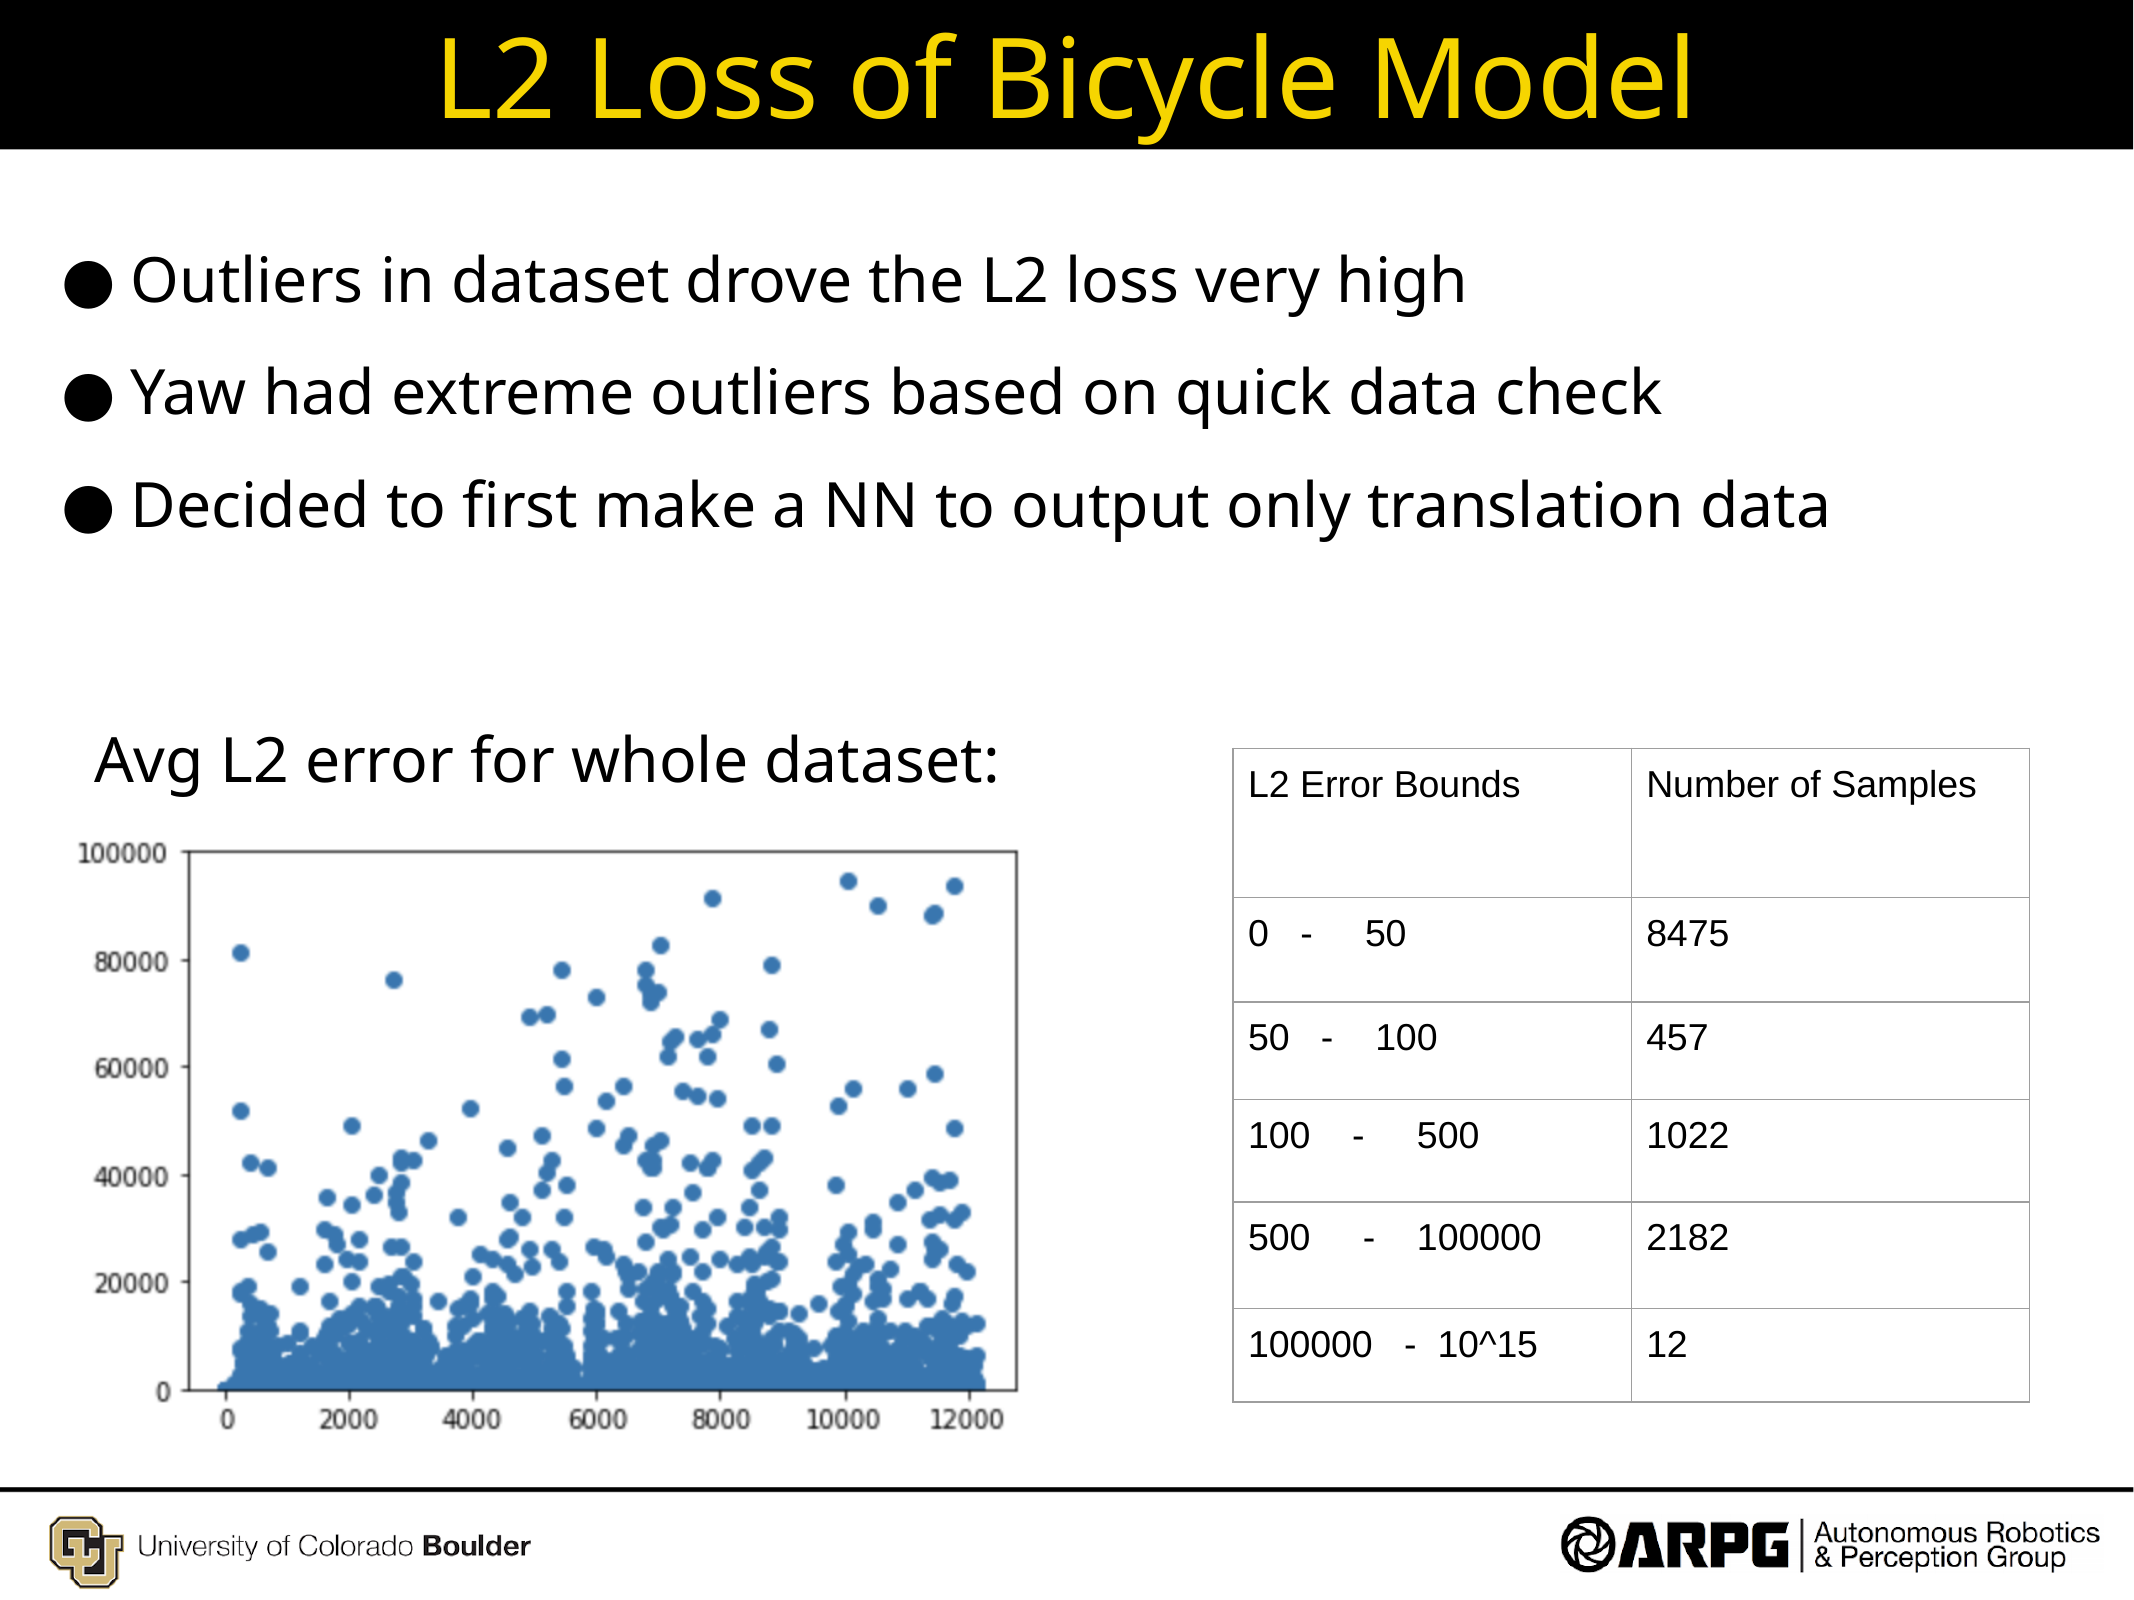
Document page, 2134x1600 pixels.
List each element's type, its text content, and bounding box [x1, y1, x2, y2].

picture [0, 1486, 2134, 1600]
table_cell 12 [1632, 1309, 2029, 1401]
table_cell 2182 [1632, 1203, 2029, 1308]
table_cell 50 - 100 [1234, 1003, 1631, 1099]
table_cell 500 - 100000 [1234, 1203, 1631, 1308]
table_cell 1022 [1632, 1100, 2029, 1201]
title L2 Loss of Bicycle Model [0, 0, 2134, 150]
text_box Avg L2 error for whole dataset: [79, 705, 1028, 809]
table_cell 457 [1632, 1003, 2029, 1099]
table_header L2 Error Bounds [1234, 749, 1631, 897]
picture [36, 810, 1071, 1466]
table_cell 100000 - 10^15 [1234, 1309, 1631, 1401]
table_cell 100 - 500 [1234, 1100, 1631, 1201]
table_header Number of Samples [1632, 749, 2029, 897]
text_box Outliers in dataset drove the L2 loss very high Yaw had extreme outliers based on quick data check Decided to first make a NN to output only translation data [40, 187, 2083, 668]
table_cell 8475 [1632, 898, 2029, 1001]
table_cell 0 - 50 [1234, 898, 1631, 1001]
